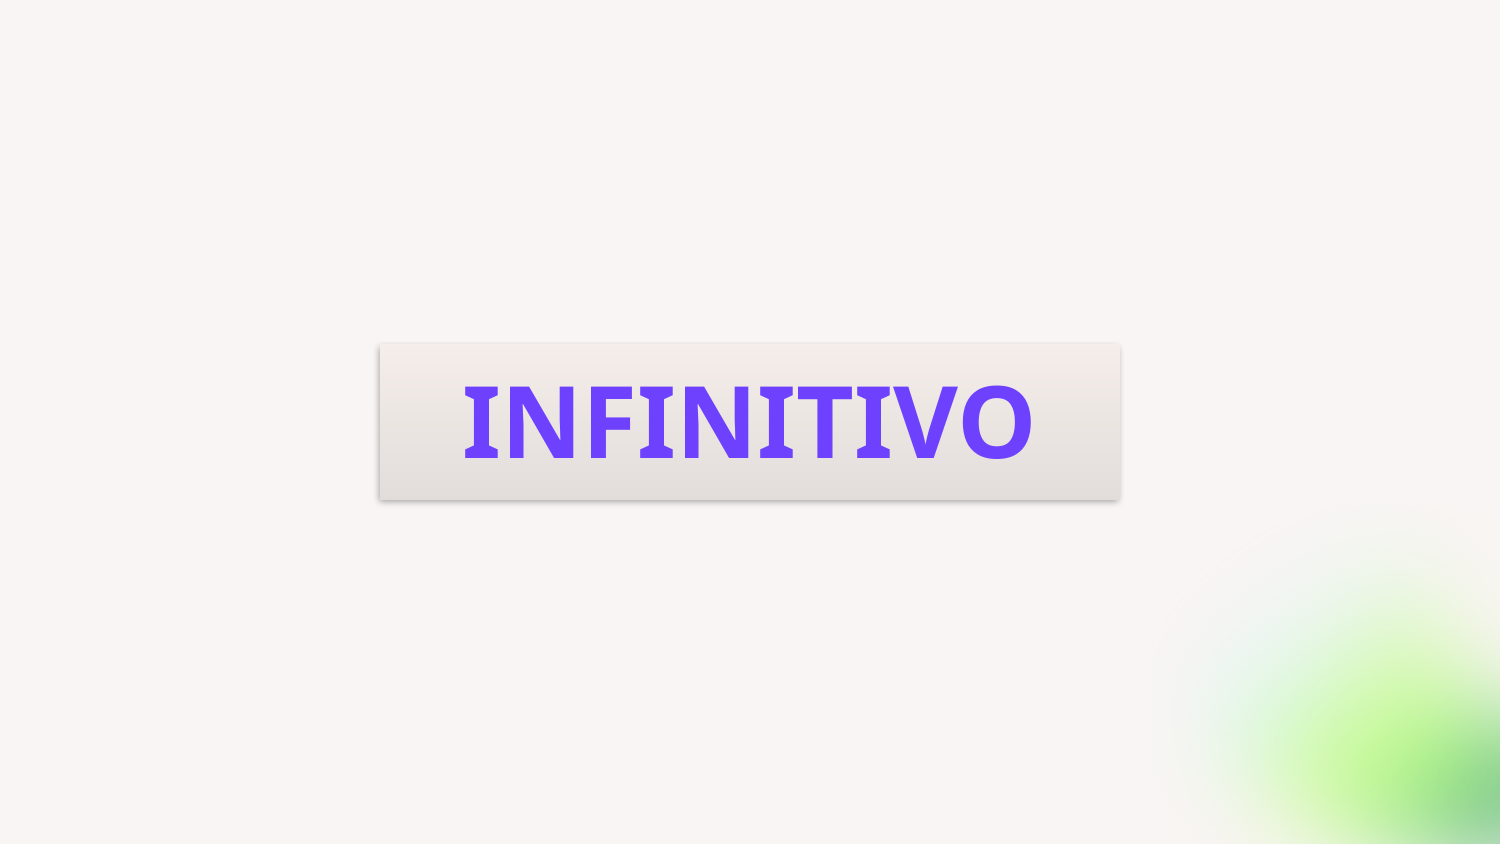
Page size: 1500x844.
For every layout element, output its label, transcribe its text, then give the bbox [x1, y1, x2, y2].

title INFINITIVO [380, 344, 1120, 500]
picture [1151, 503, 1500, 844]
